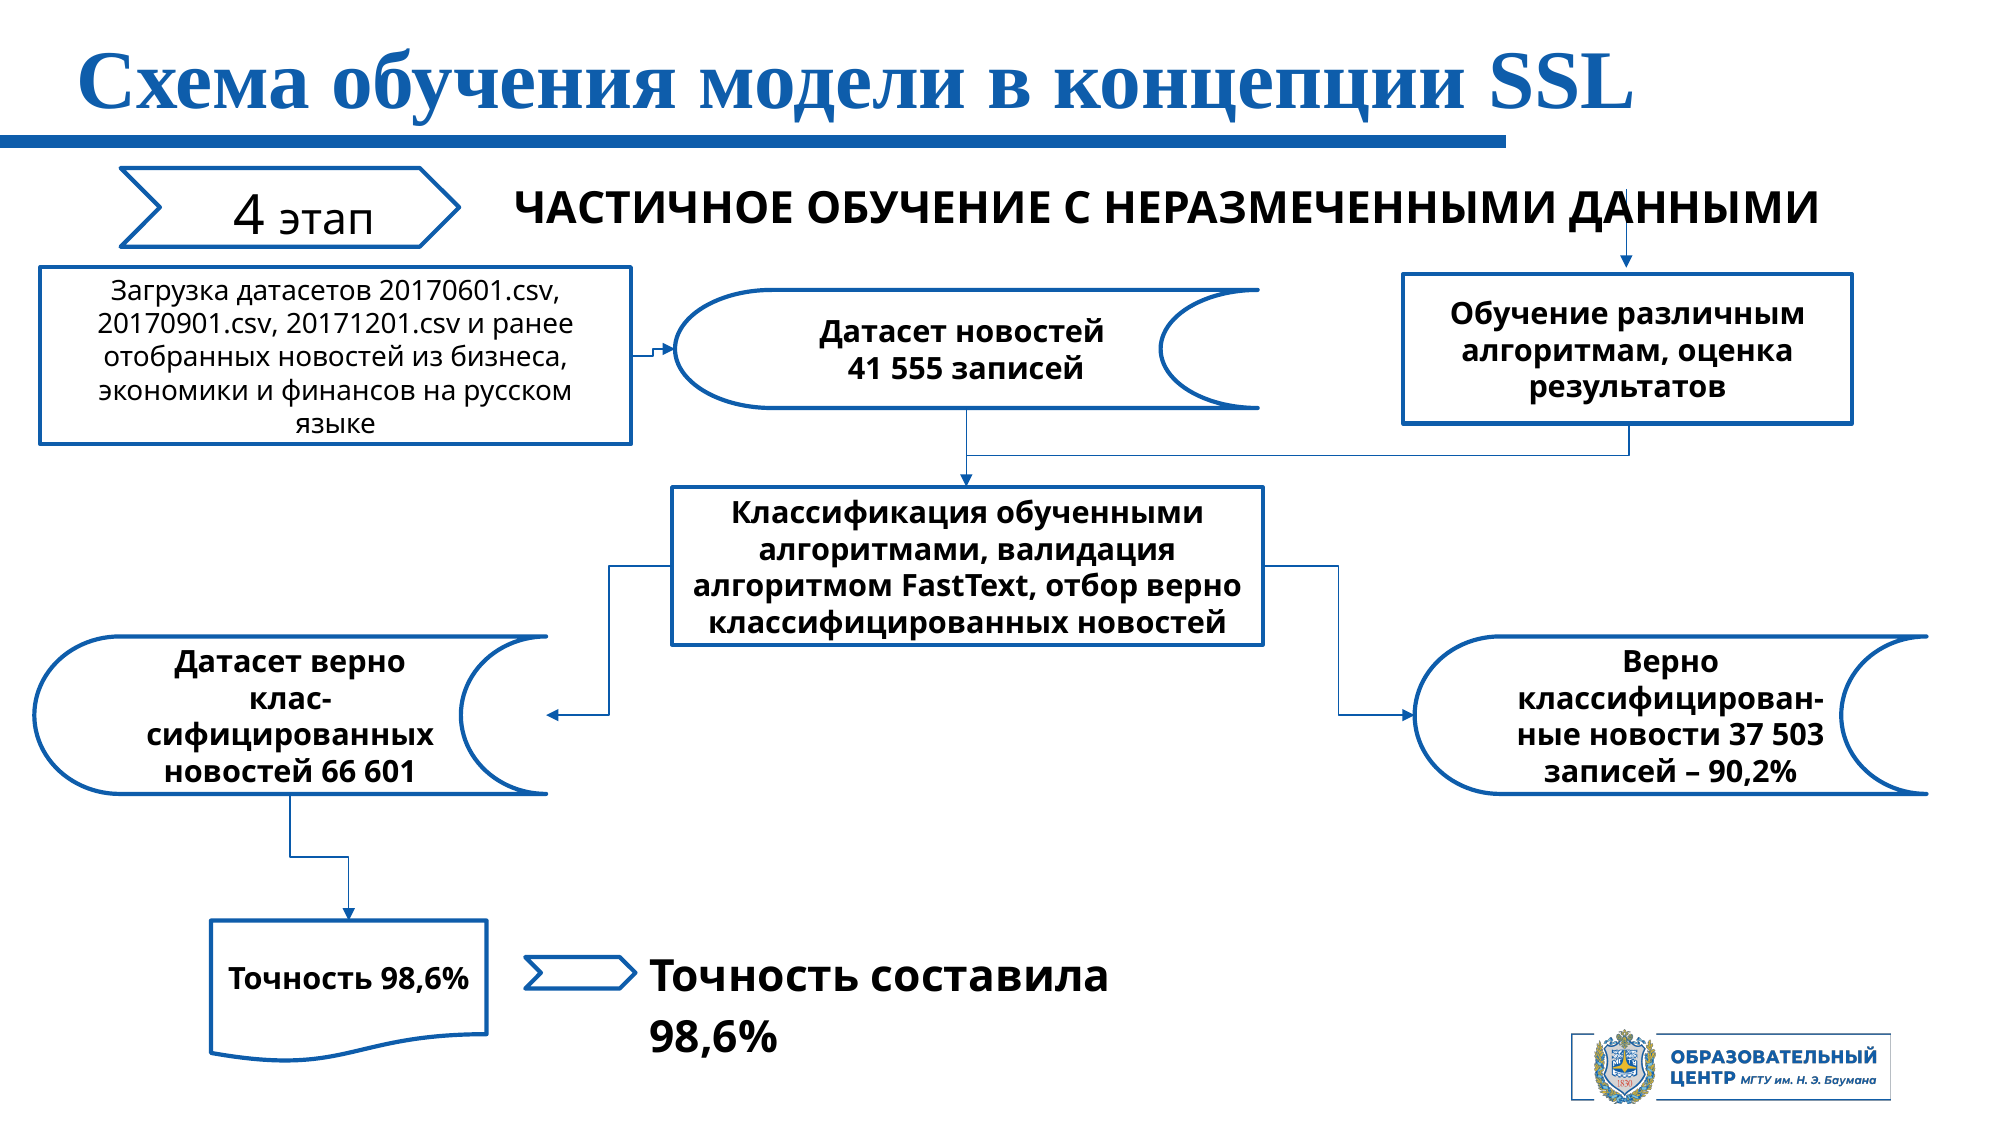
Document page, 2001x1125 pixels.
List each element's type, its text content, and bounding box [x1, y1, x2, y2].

text_box ЧАСТИЧНОЕ ОБУЧЕНИЕ С НЕРАЗМЕЧЕННЫМИ ДАННЫМИ [1320, 169, 1918, 239]
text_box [1262, 565, 1277, 716]
text_box [525, 957, 629, 989]
text_box Датасет верно клас-сифицированных новостей 66 601 [32, 634, 549, 797]
text_box Точность составила 98,6% [629, 928, 1238, 1018]
text_box [120, 168, 423, 247]
picture [1571, 1029, 1891, 1104]
text_box Верно классифицирован-ные новости 37 503 записей – 90,2% [1413, 634, 1929, 797]
text_box Обучение различным алгоритмам, оценка результатов [1401, 272, 1854, 426]
text_box Схема обучения модели в концепции SSL [55, 15, 1969, 134]
text_box [434, 182, 460, 233]
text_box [460, 565, 673, 716]
text_box Точность 98,6% [208, 918, 489, 1063]
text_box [1320, 565, 1415, 716]
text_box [1282, 108, 1315, 771]
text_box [255, 827, 384, 887]
text_box Датасет новостей 41 555 записей [673, 287, 1260, 411]
text_box Загрузка датасетов 20170601.csv, 20170901.csv, 20171201.csv и ранее отобранных новостей из бизнеса, экономики и финансов на русском языке [38, 265, 633, 446]
text_box Классификация обученными алгоритмами, валидация алгоритмом FastText, отбор верно классифицированных новостей [670, 485, 1265, 647]
text_box ЧАСТИЧНОЕ ОБУЧЕНИЕ С НЕРАЗМЕЧЕННЫМИ ДАННЫМИ [494, 169, 1277, 239]
text_box 4 этап [174, 171, 434, 250]
